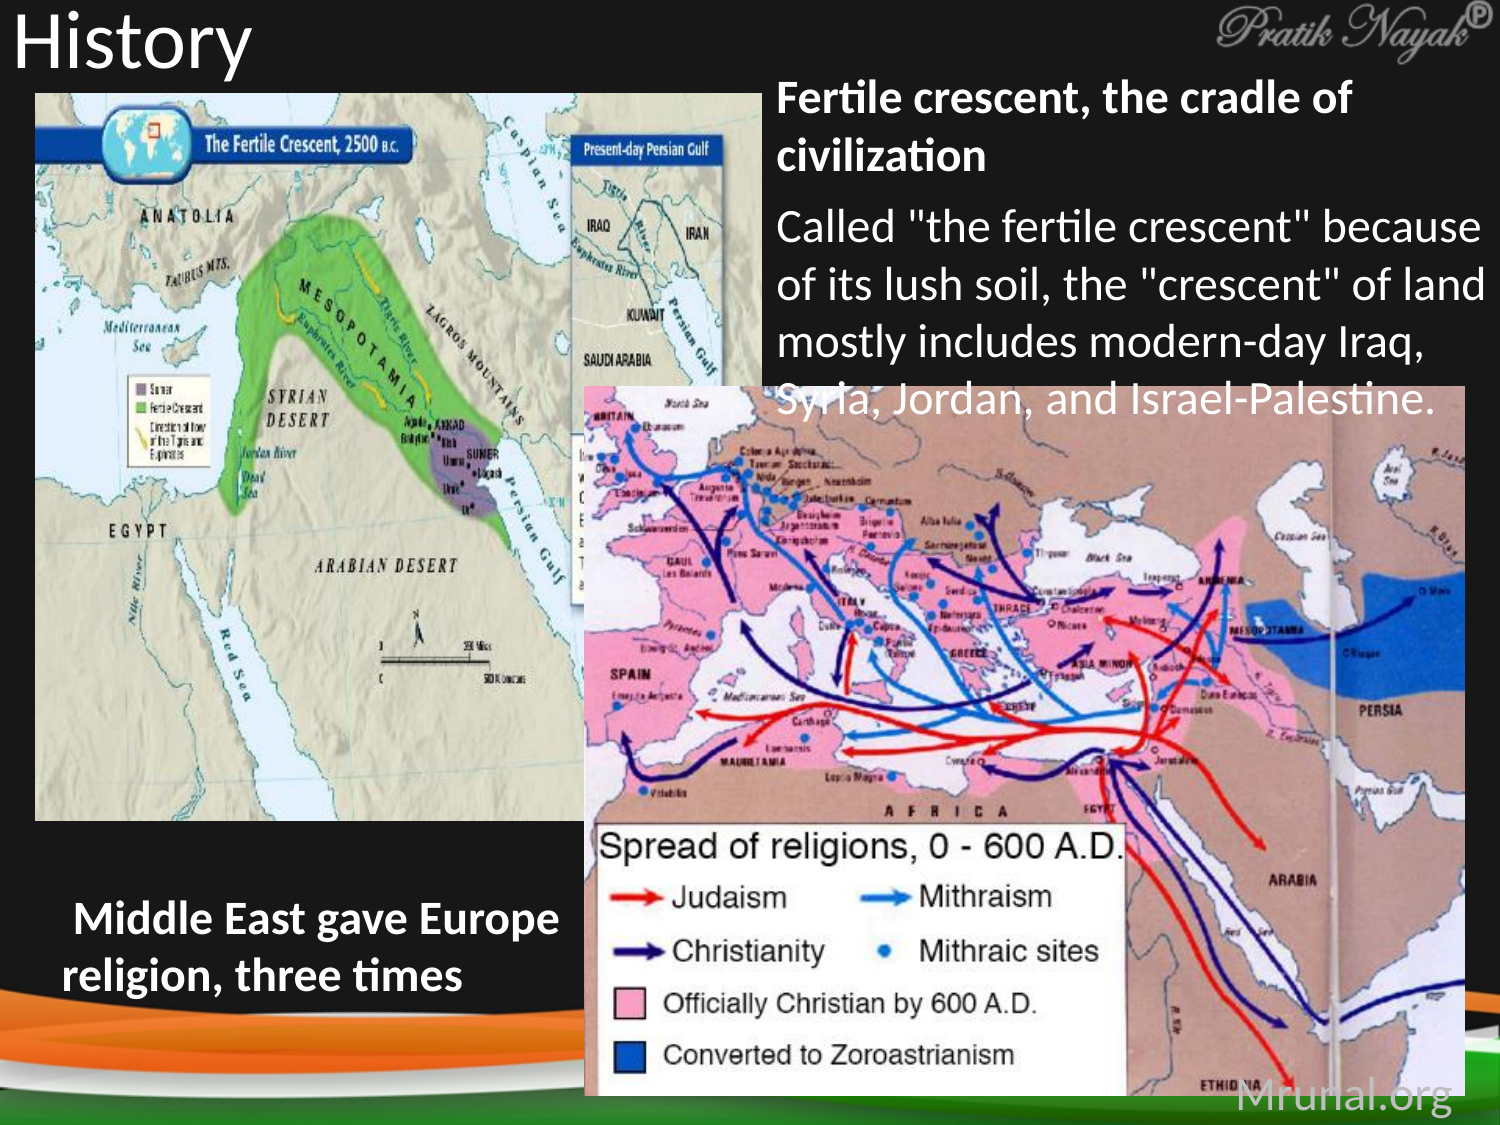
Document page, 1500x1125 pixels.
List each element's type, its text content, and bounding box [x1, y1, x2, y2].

text_box Middle East gave Europe religion, three times [46, 878, 578, 1009]
picture [1348, 0, 1500, 58]
text_box Mrunal.org [1220, 1054, 1500, 1125]
text_box Fertile crescent, the cradle of civilization [761, 58, 1500, 187]
title History [0, 0, 1348, 129]
text_box Called "the fertile crescent" because of its lush soil, the "crescent" of land mostly includes modern-day Iraq, Syria, Jordan, and Israel-Palestine. [768, 187, 1500, 432]
picture [0, 93, 1500, 1125]
